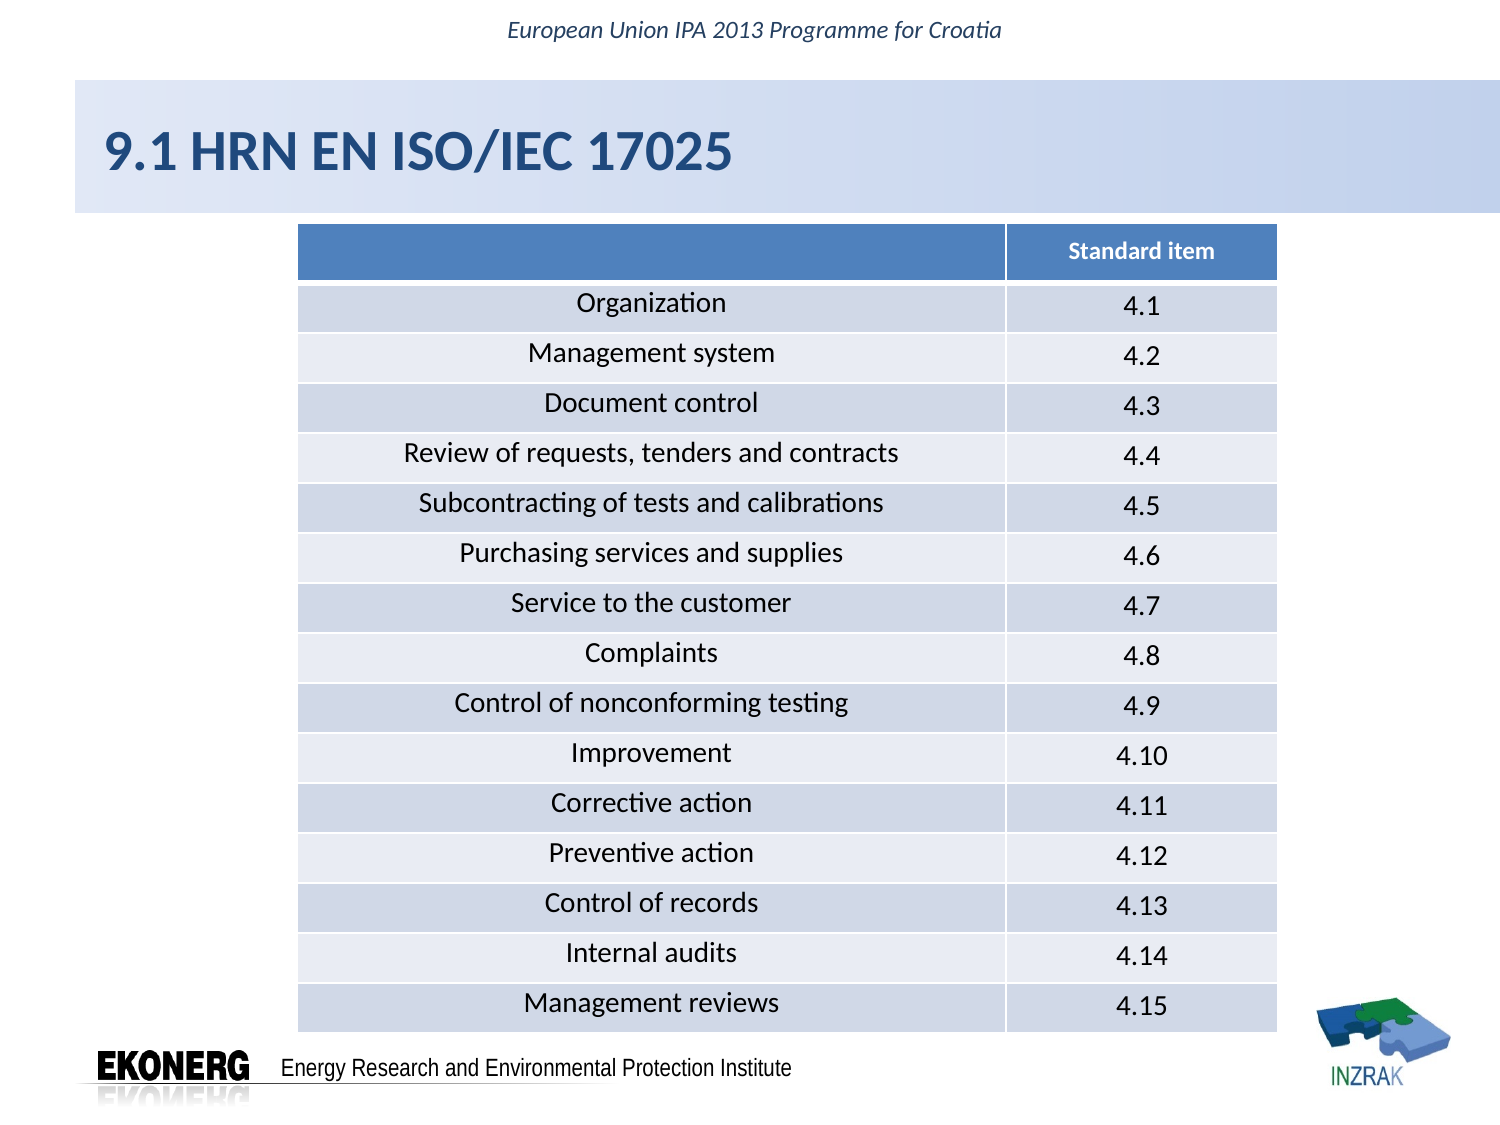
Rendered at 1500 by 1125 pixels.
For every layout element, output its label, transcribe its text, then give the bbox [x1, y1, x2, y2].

table_cell 4.5 [1007, 484, 1277, 532]
table_cell Control of records [298, 884, 1005, 932]
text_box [61, 1038, 636, 1112]
table_cell 4.2 [1007, 334, 1277, 382]
table_cell Document control [298, 384, 1005, 432]
table_cell Internal audits [298, 934, 1005, 982]
table_cell Organization [298, 286, 1005, 332]
table_cell 4.7 [1007, 584, 1277, 632]
table_cell Preventive action [298, 834, 1005, 882]
table_header Standard item [1007, 224, 1277, 280]
table_cell 4.8 [1007, 634, 1277, 682]
table_cell Purchasing services and supplies [298, 534, 1005, 582]
table_cell Complaints [298, 634, 1005, 682]
table_cell 4.10 [1007, 734, 1277, 782]
table_cell 4.6 [1007, 534, 1277, 582]
table_cell 4.4 [1007, 434, 1277, 482]
table_cell 4.11 [1007, 784, 1277, 832]
table_header [298, 224, 1005, 280]
table_cell Review of requests, tenders and contracts [298, 434, 1005, 482]
title 9.1 HRN EN ISO/IEC 17025 [75, 80, 1500, 213]
table_cell 4.9 [1007, 684, 1277, 732]
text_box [72, 1043, 812, 1112]
table_cell 4.13 [1007, 884, 1277, 932]
text_box European Union IPA 2013 Programme for Croatia [21, 6, 1489, 52]
table_cell Management system [298, 334, 1005, 382]
table_cell 4.3 [1007, 384, 1277, 432]
table_cell Service to the customer [298, 584, 1005, 632]
picture [1315, 996, 1451, 1093]
table_cell Subcontracting of tests and calibrations [298, 484, 1005, 532]
table_cell 4.15 [1007, 984, 1277, 1032]
table_cell 4.12 [1007, 834, 1277, 882]
text_box [74, 251, 1447, 1040]
table_cell Corrective action [298, 784, 1005, 832]
table_cell Improvement [298, 734, 1005, 782]
table_cell 4.14 [1007, 934, 1277, 982]
table_cell Control of nonconforming testing [298, 684, 1005, 732]
table_cell Management reviews [298, 984, 1005, 1032]
table_cell 4.1 [1007, 286, 1277, 332]
